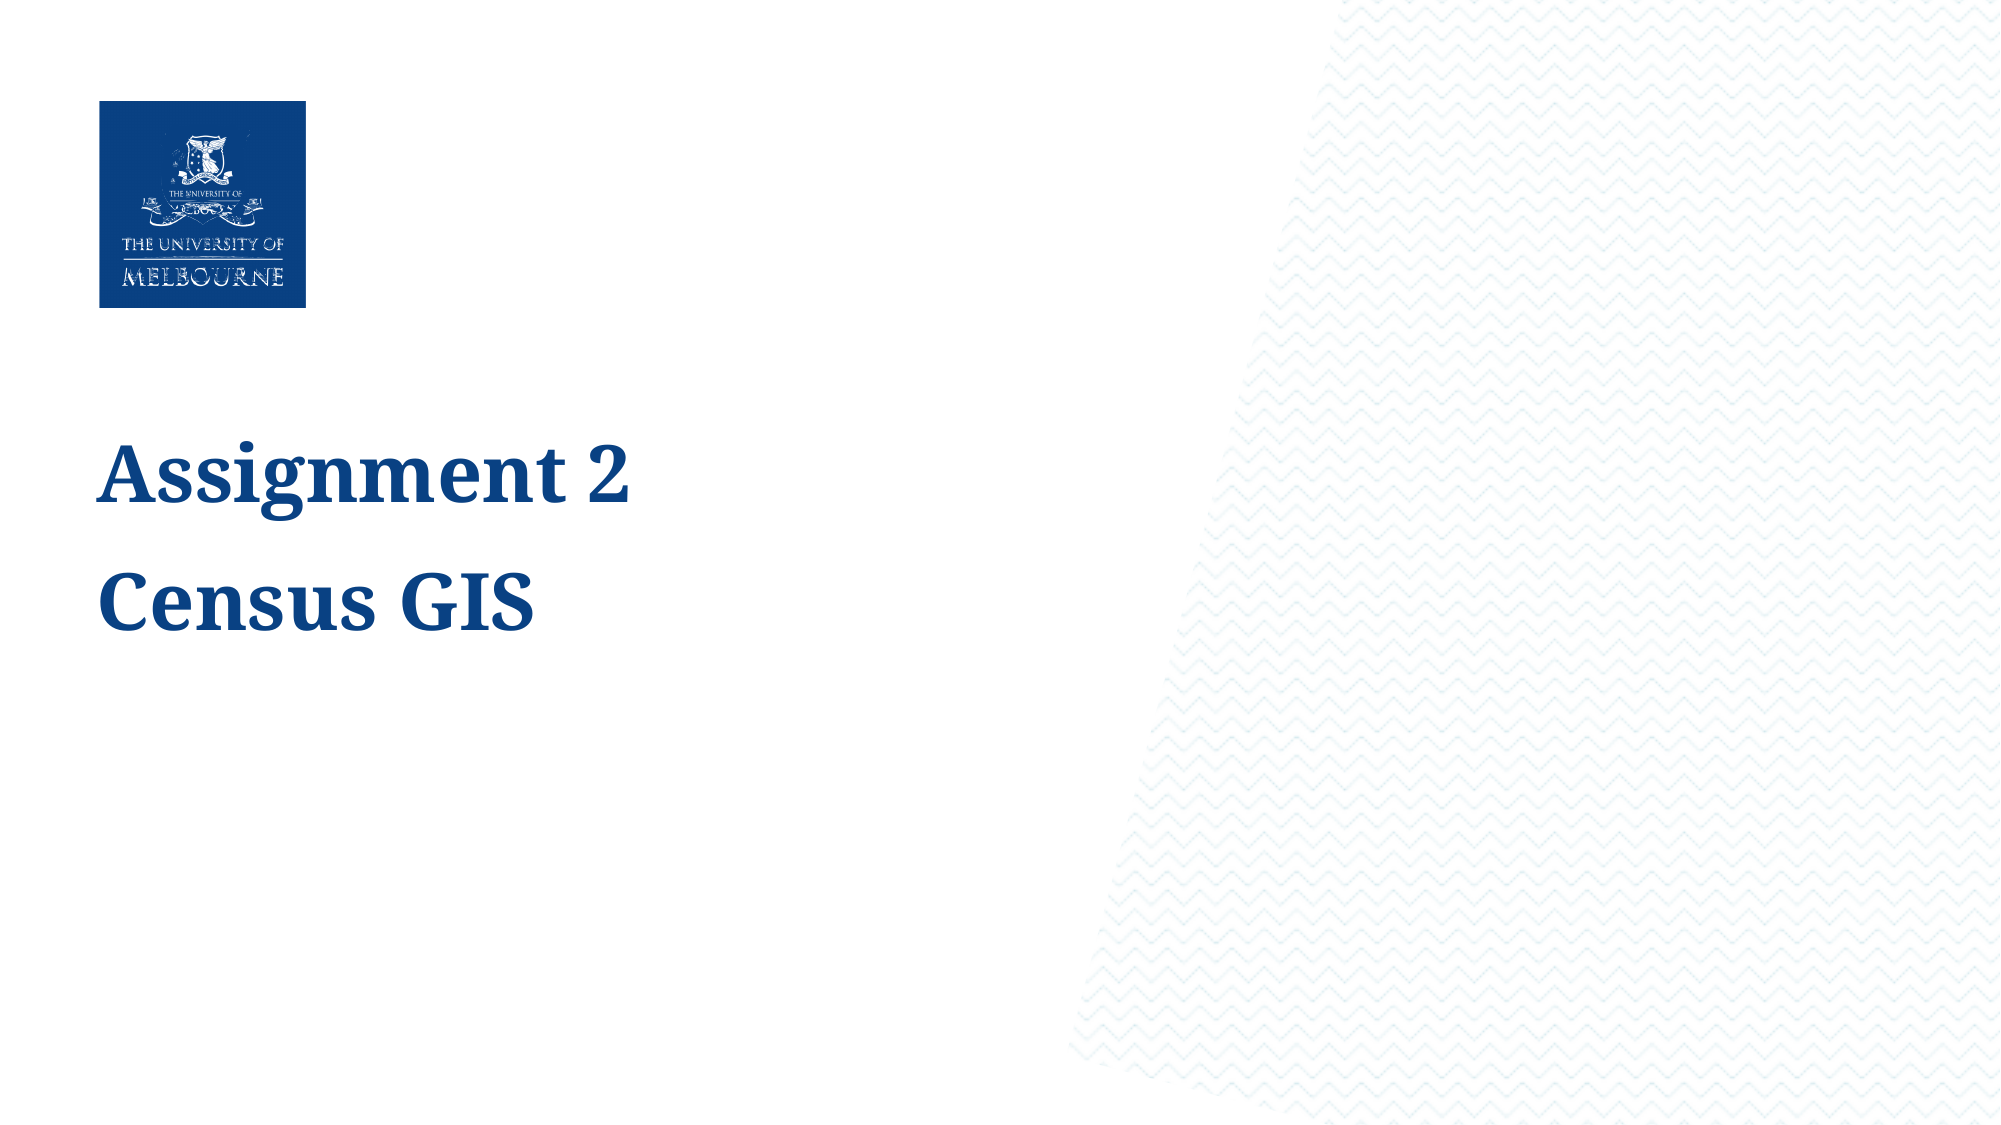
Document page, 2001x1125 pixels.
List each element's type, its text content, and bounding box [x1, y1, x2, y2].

subtitle Assignment 2 Census GIS [82, 408, 1067, 781]
picture [99, 101, 306, 308]
